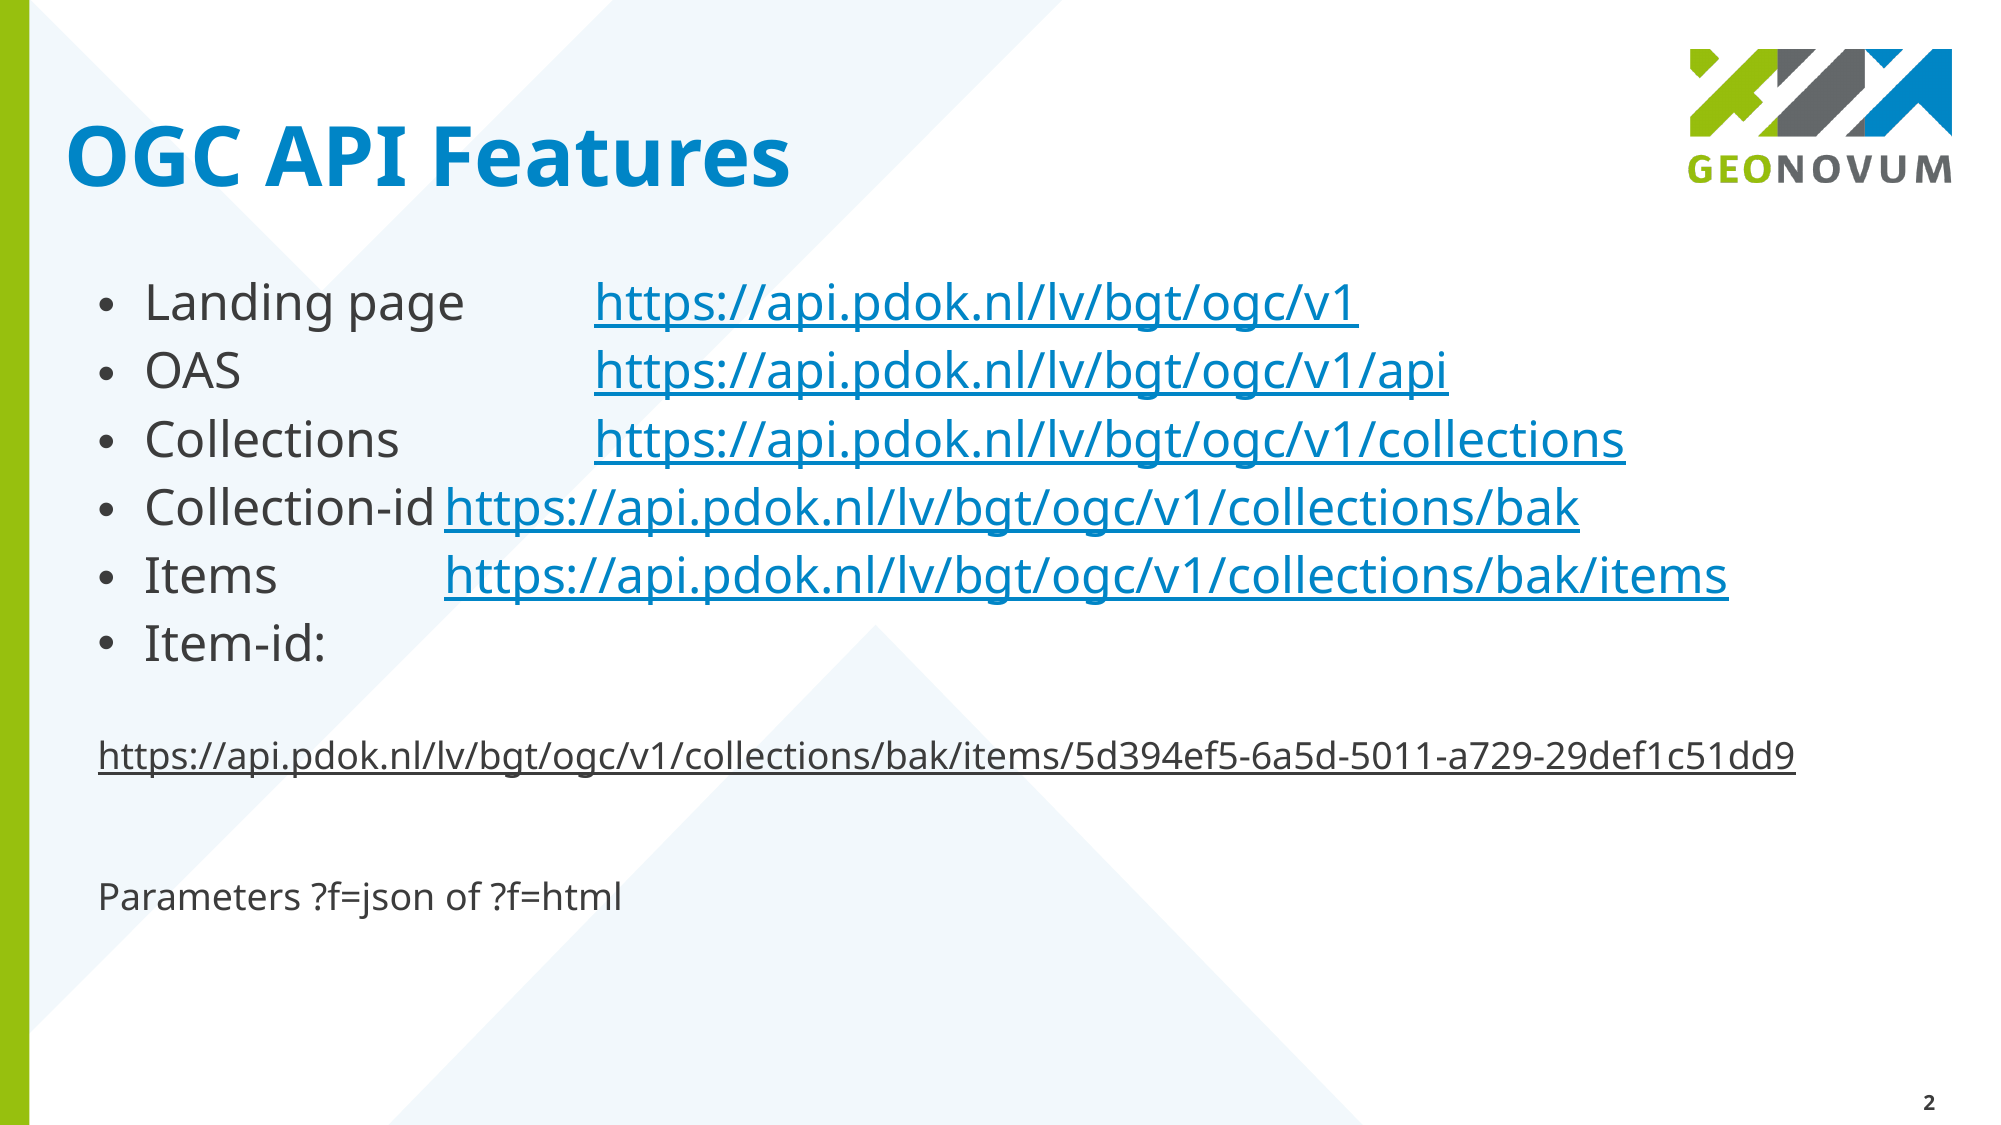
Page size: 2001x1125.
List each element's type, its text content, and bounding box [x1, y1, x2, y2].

slide_number 2 [1824, 1088, 1951, 1120]
picture [1686, 49, 1955, 186]
text_box Landing page https://api.pdok.nl/lv/bgt/ogc/v1 OAS https://api.pdok.nl/lv/bgt/ogc/v1/api Collections https://api.pdok.nl/lv/bgt/ogc/v1/collections Collection-id https://api.pdok.nl/lv/bgt/ogc/v1/collections/bak Items https://api.pdok.nl/lv/bgt/ogc/v1/collections/bak/items Item-id: https://api.pdok.nl/lv/bgt/ogc/v1/collections/bak/items/5d394ef5-6a5d-5011-a729-29def1c51dd9 Parameters ?f=json of ?f=html [82, 263, 1825, 926]
title OGC API Features [49, 0, 1654, 210]
